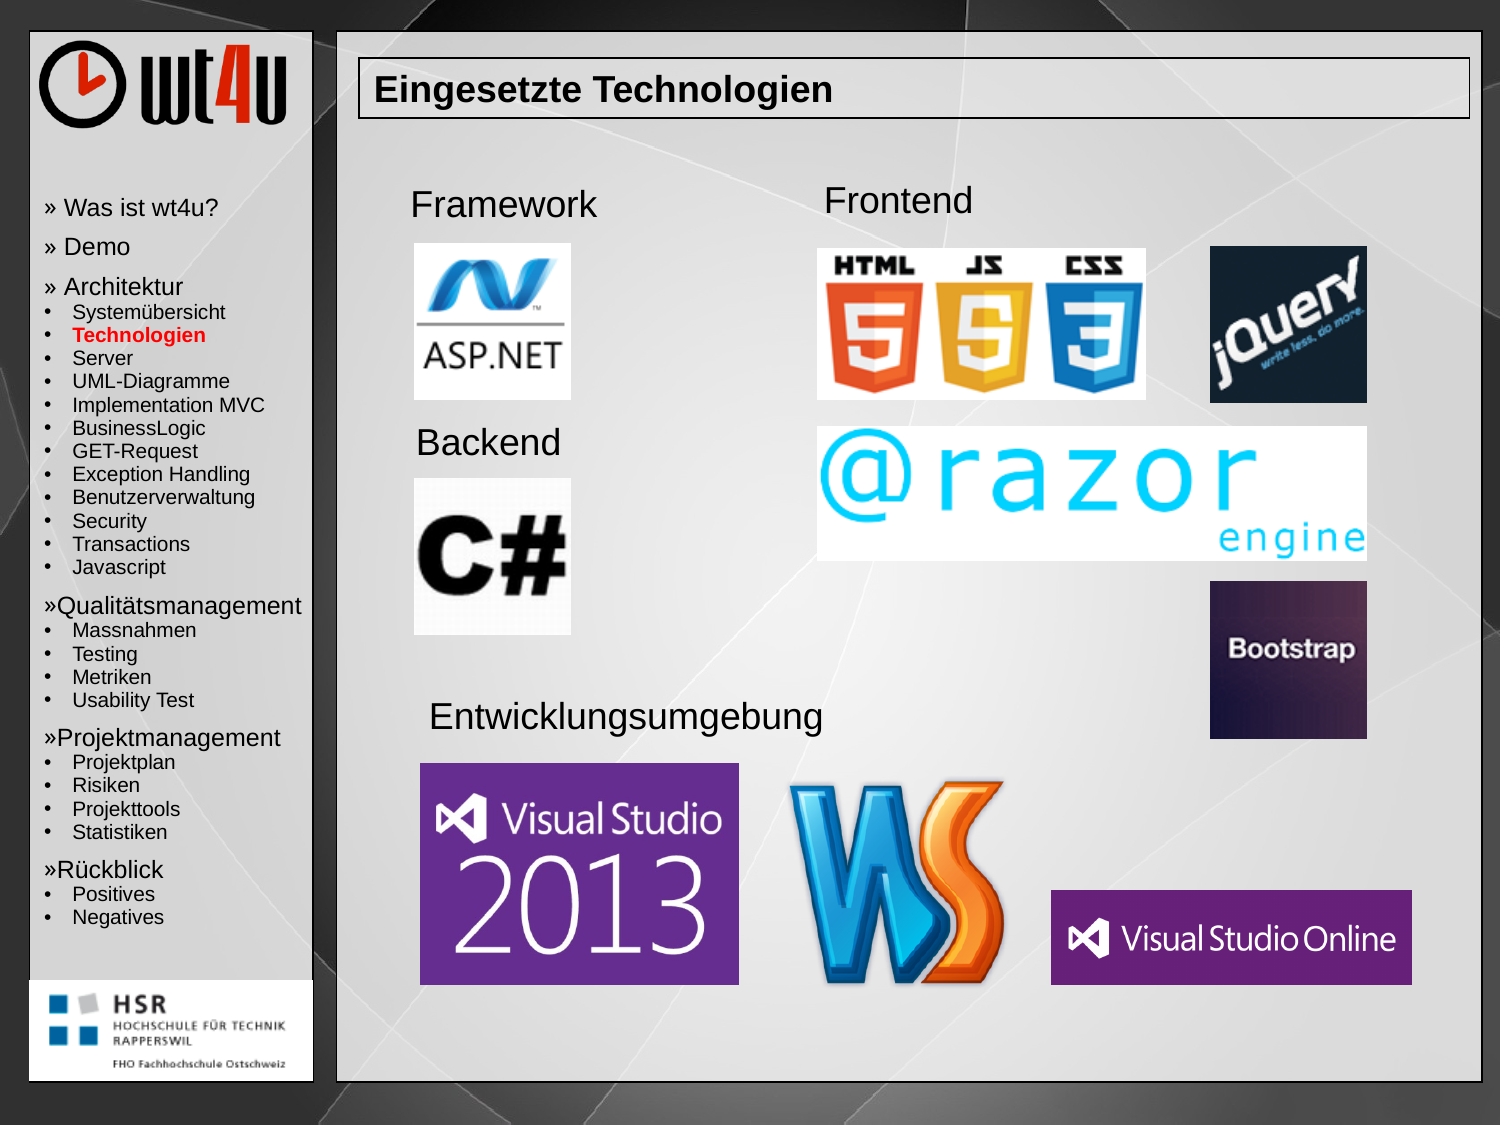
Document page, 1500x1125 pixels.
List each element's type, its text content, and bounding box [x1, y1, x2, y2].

picture [0, 0, 1500, 1125]
text_box Backend [401, 410, 1004, 516]
text_box [336, 30, 1483, 1083]
text_box Eingesetzte Technologien [359, 57, 1470, 119]
text_box Was ist wt4u? Demo Architektur Systemübersicht Technologien Server UML-Diagramme Implementation MVC BusinessLogic GET-Request Exception Handling Benutzerverwaltung Security Transactions Javascript Qualitätsmanagement Massnahmen Testing Metriken Usability Test Projektmanagement Projektplan Risiken Projekttools Statistiken Rückblick Positives Negatives [29, 183, 325, 938]
text_box Framework [395, 172, 812, 278]
text_box Frontend [809, 168, 1412, 274]
text_box Entwicklungsumgebung [414, 685, 1017, 790]
